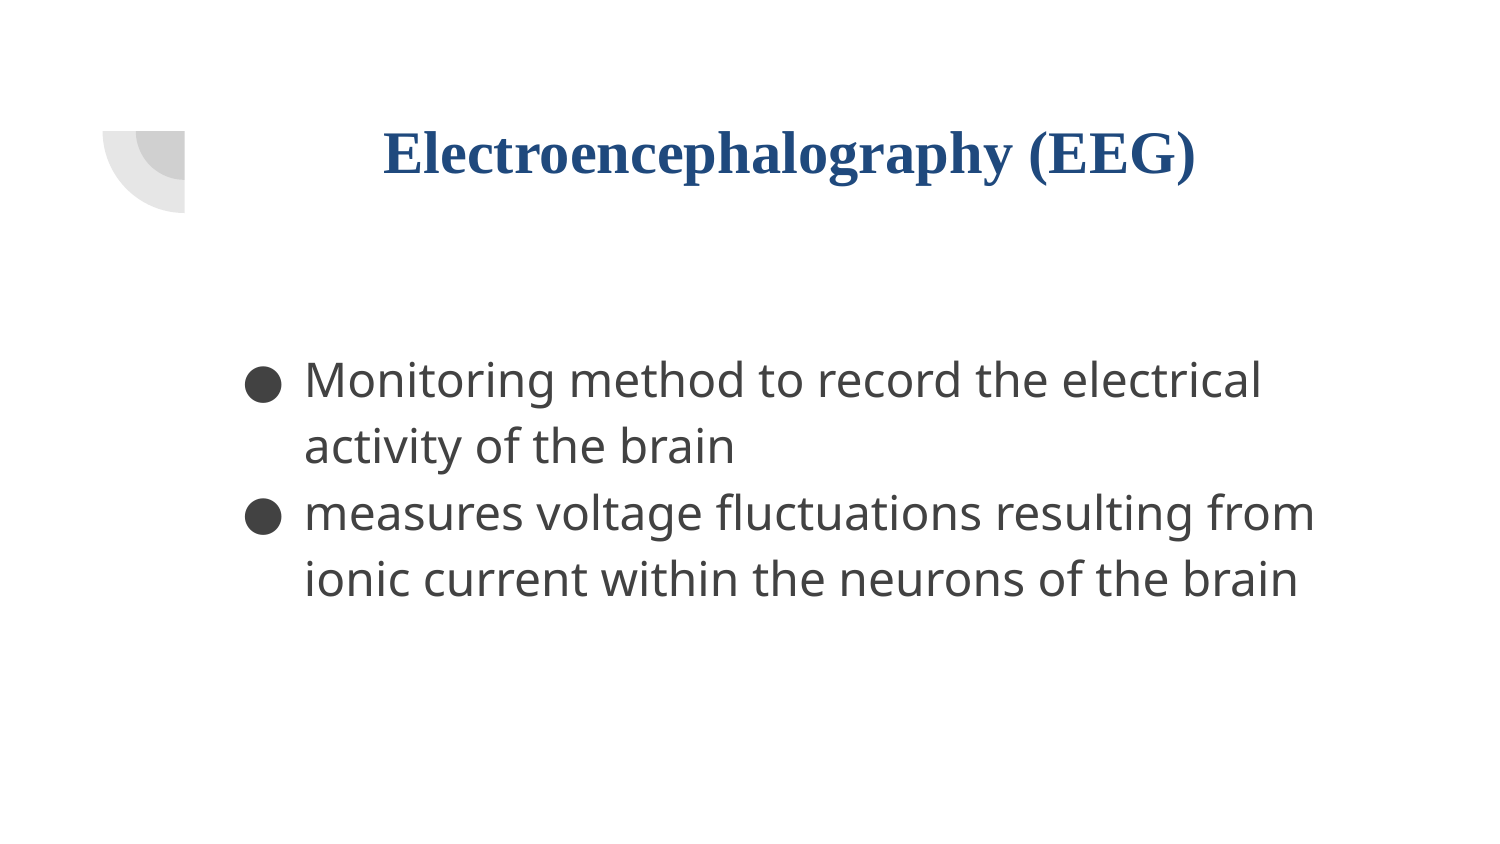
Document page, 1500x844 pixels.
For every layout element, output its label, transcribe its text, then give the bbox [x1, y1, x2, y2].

title Electroencephalography (EEG) [213, 98, 1368, 263]
list Monitoring method to record the electrical activity of the brain measures voltage fluctuations resulting from ionic current within the neurons of the brain [213, 326, 1368, 744]
